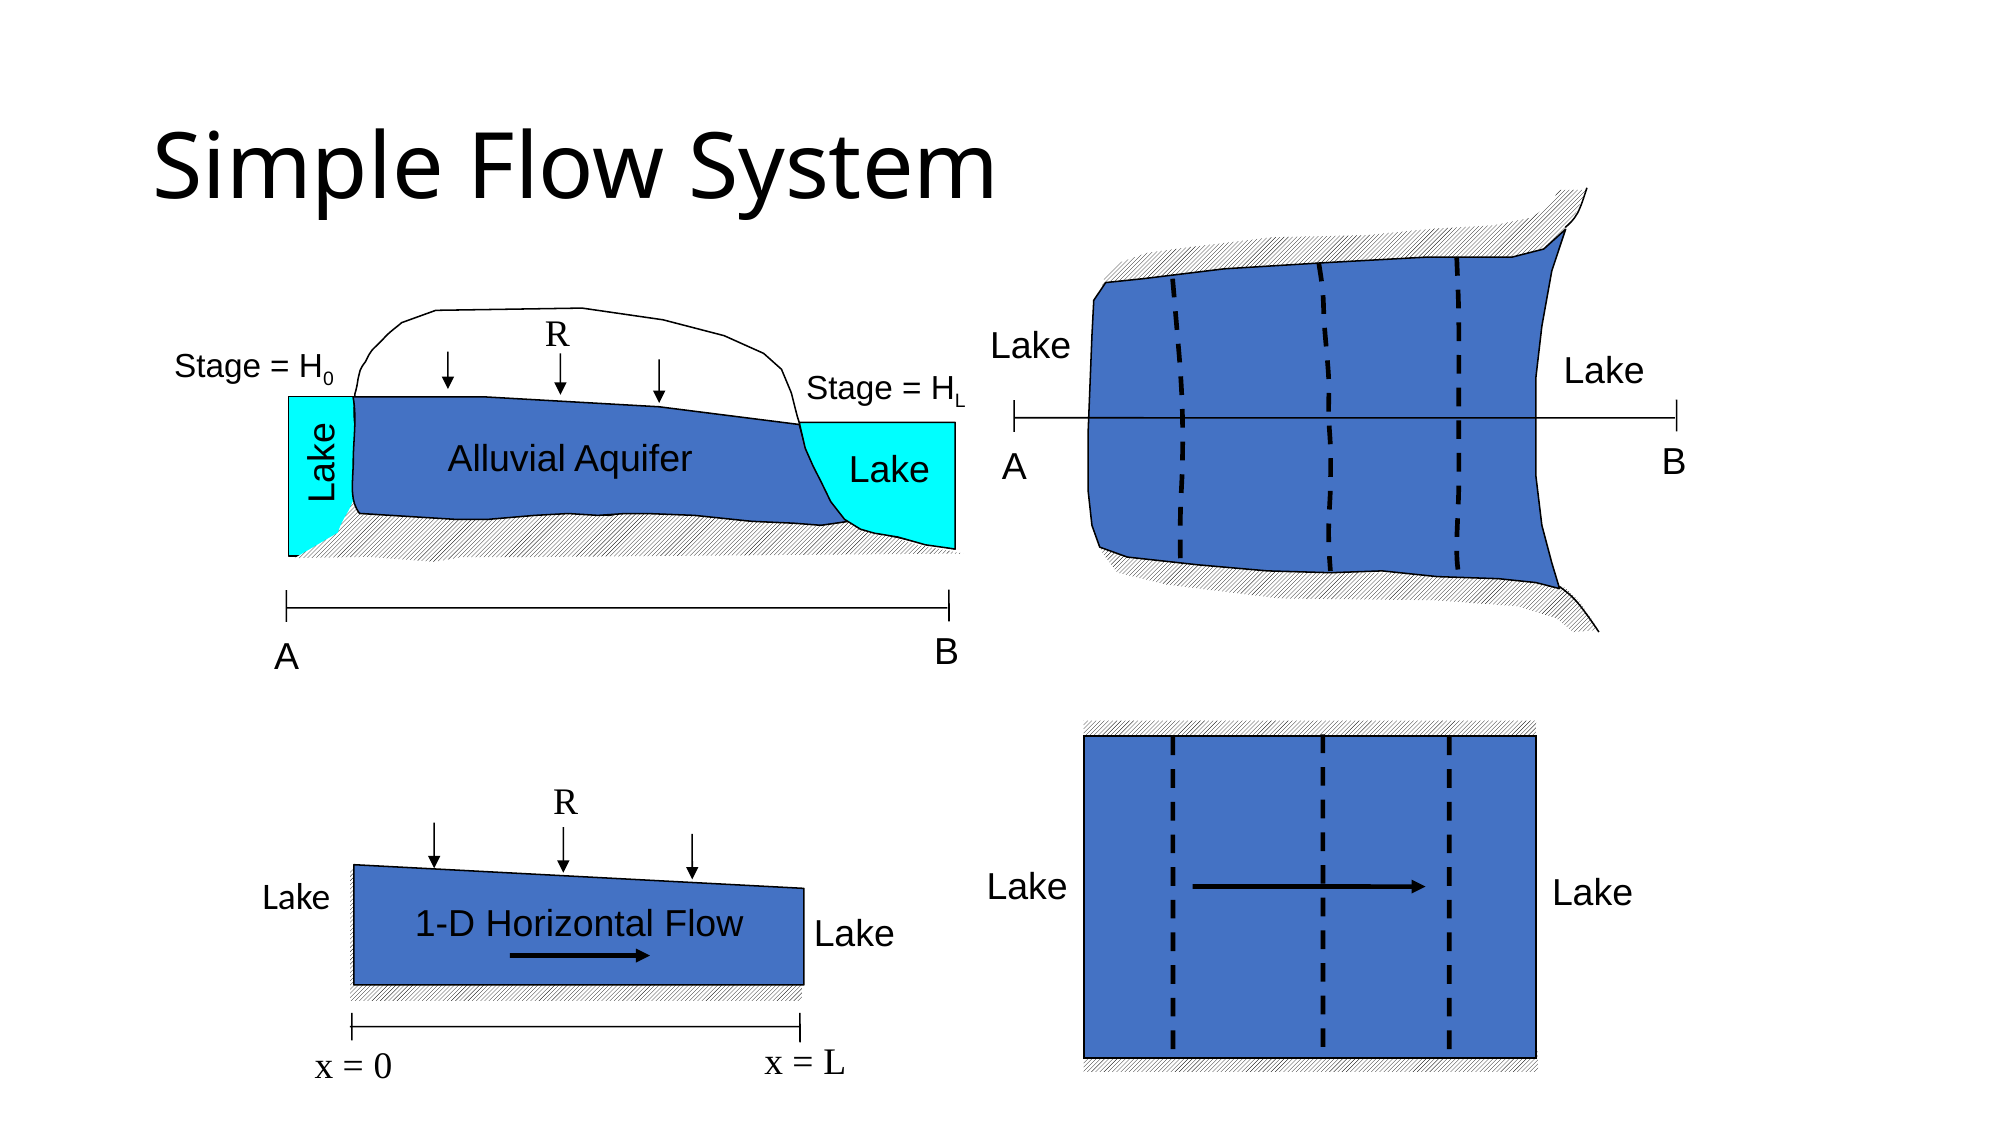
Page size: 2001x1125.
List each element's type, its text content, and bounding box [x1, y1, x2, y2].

text_box Lake [971, 854, 1083, 915]
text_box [259, 301, 986, 686]
text_box Lake [247, 864, 299, 925]
text_box Stage = H0 [159, 336, 259, 397]
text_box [1083, 720, 1649, 1072]
title Simple Flow System [137, 59, 1863, 278]
text_box Lake [911, 864, 1083, 925]
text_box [299, 769, 911, 1095]
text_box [986, 187, 1703, 633]
